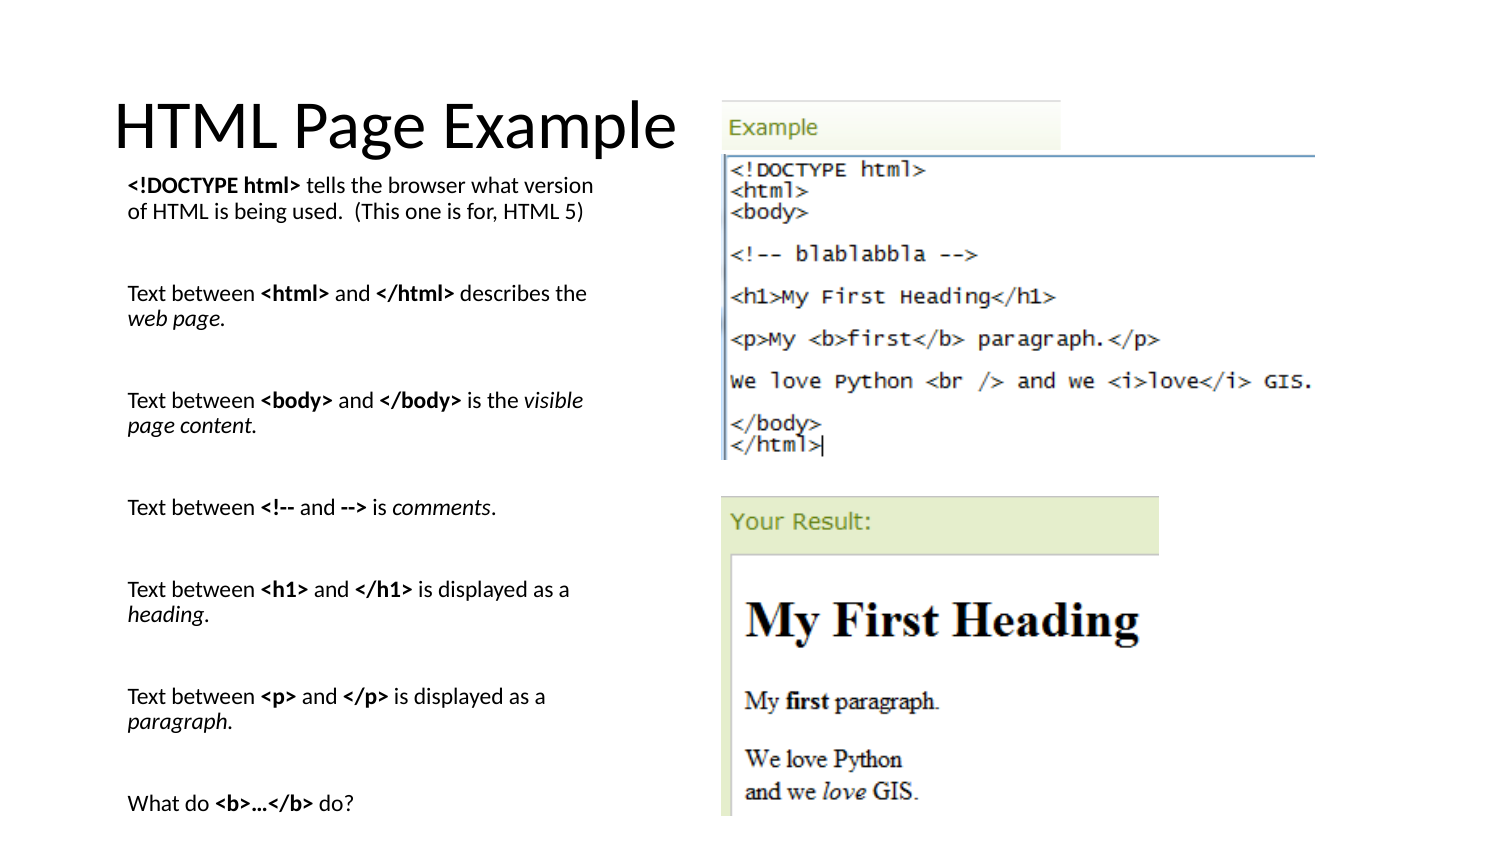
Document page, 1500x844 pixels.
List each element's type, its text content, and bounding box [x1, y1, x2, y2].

picture [721, 153, 1315, 460]
picture [721, 496, 1159, 816]
picture [721, 98, 1061, 150]
list <!DOCTYPE html> tells the browser what version of HTML is being used. (This one is for, HTML 5) Text between <html> and </html> describes the web page. Text between <body> and </body> is the visible page content. Text between <!-- and --> is comments. Text between <h1> and </h1> is displayed as a heading. Text between <p> and </p> is displayed as a paragraph. What do <b>…</b> do? [93, 168, 609, 834]
title HTML Page Example [103, 44, 1397, 208]
